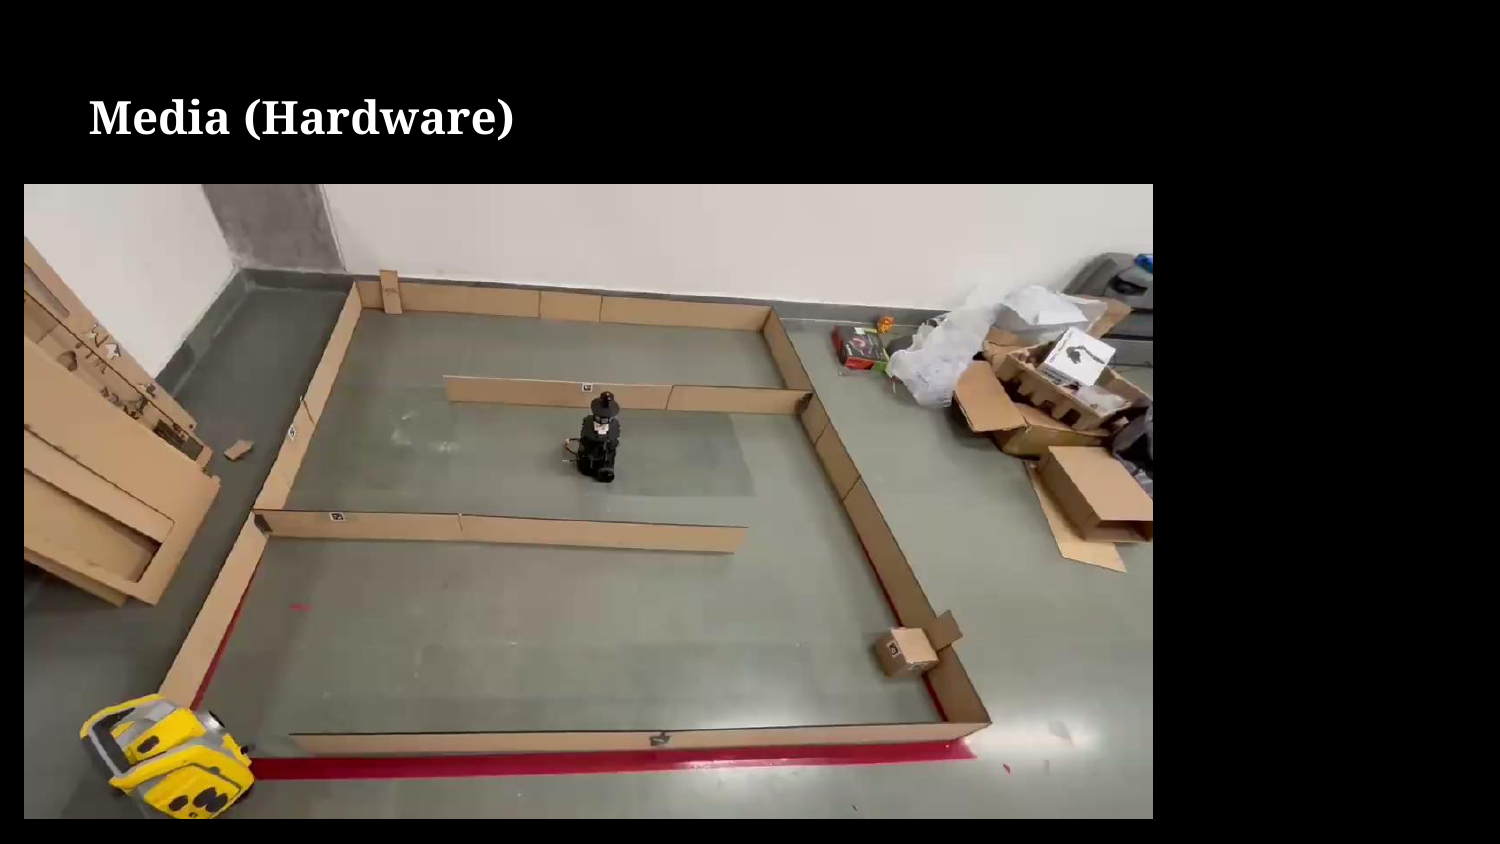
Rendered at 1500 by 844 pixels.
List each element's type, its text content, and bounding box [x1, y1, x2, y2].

text_box Media (Hardware) [73, 73, 1397, 159]
picture [24, 184, 1153, 819]
